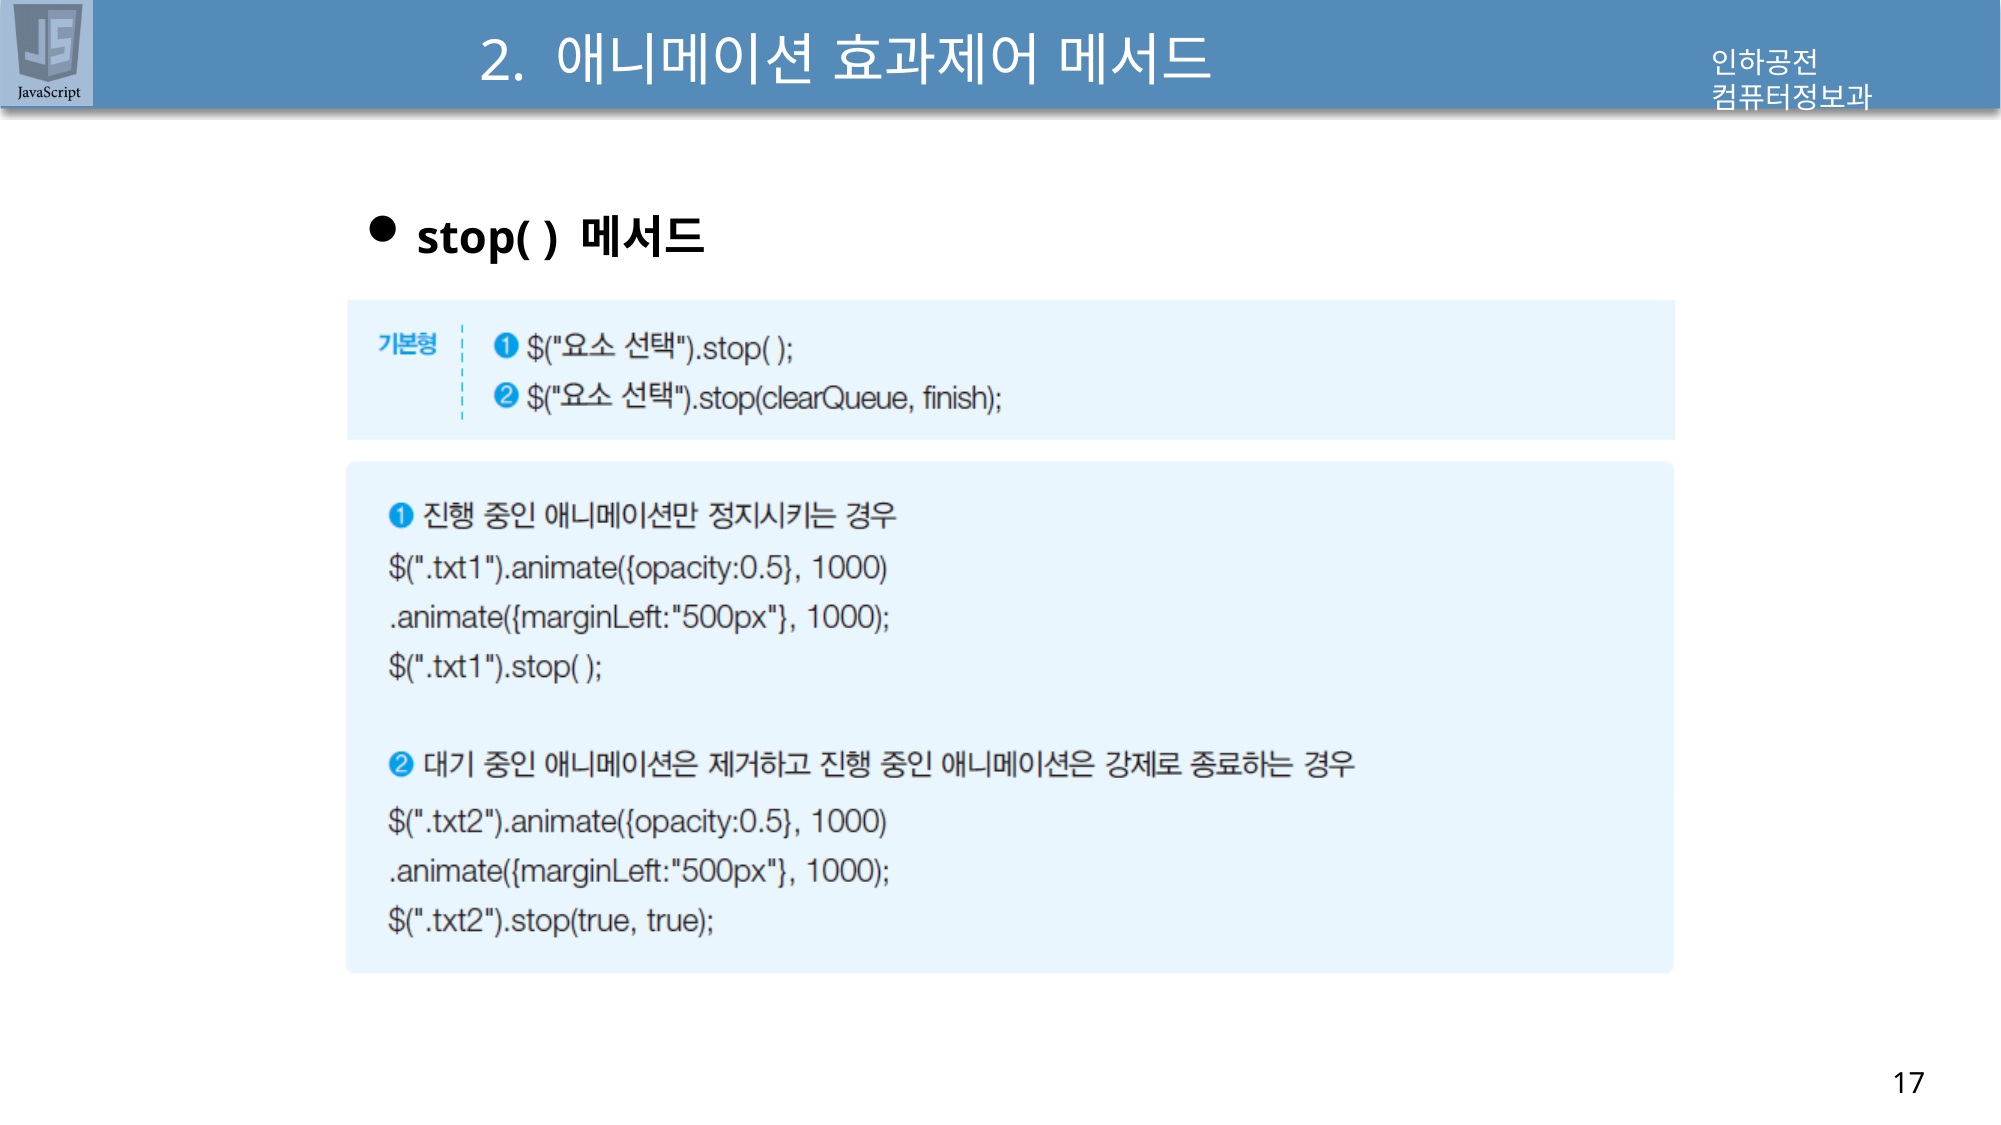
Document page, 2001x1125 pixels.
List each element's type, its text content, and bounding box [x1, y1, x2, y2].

text_box stop( ) 메서드 [351, 200, 721, 270]
title 2. 애니메이션 효과제어 메서드 [464, 16, 1567, 101]
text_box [335, 291, 1686, 981]
